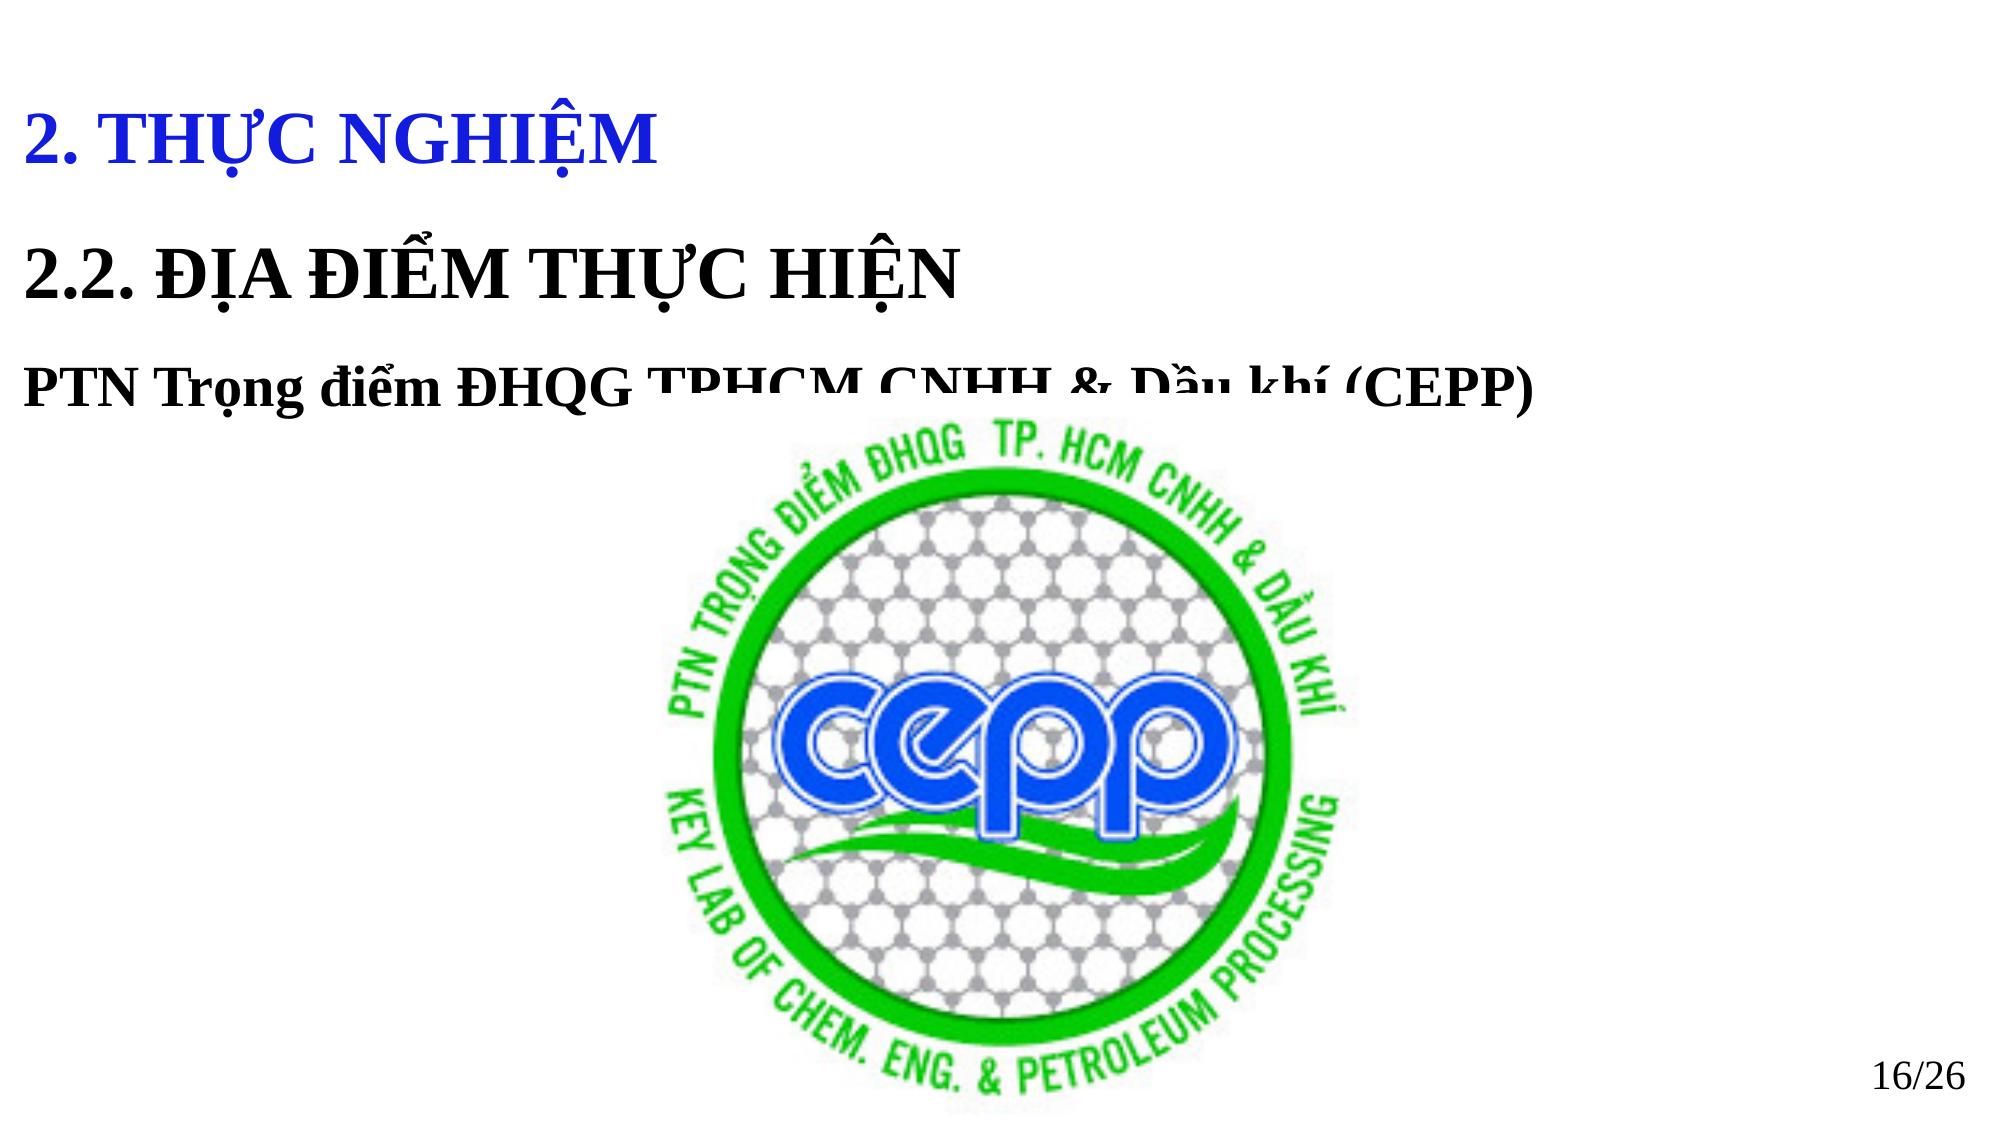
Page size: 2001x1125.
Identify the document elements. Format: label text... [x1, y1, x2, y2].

slide_number ‹#›/26 [1514, 1042, 1982, 1103]
picture [636, 393, 1363, 1119]
title 2. THỰC NGHIỆM 2.2. ĐỊA ĐIỂM THỰC HIỆN PTN Trọng điểm ĐHQG TPHCM CNHH & Dầu khí (CEPP) [8, 6, 1991, 457]
